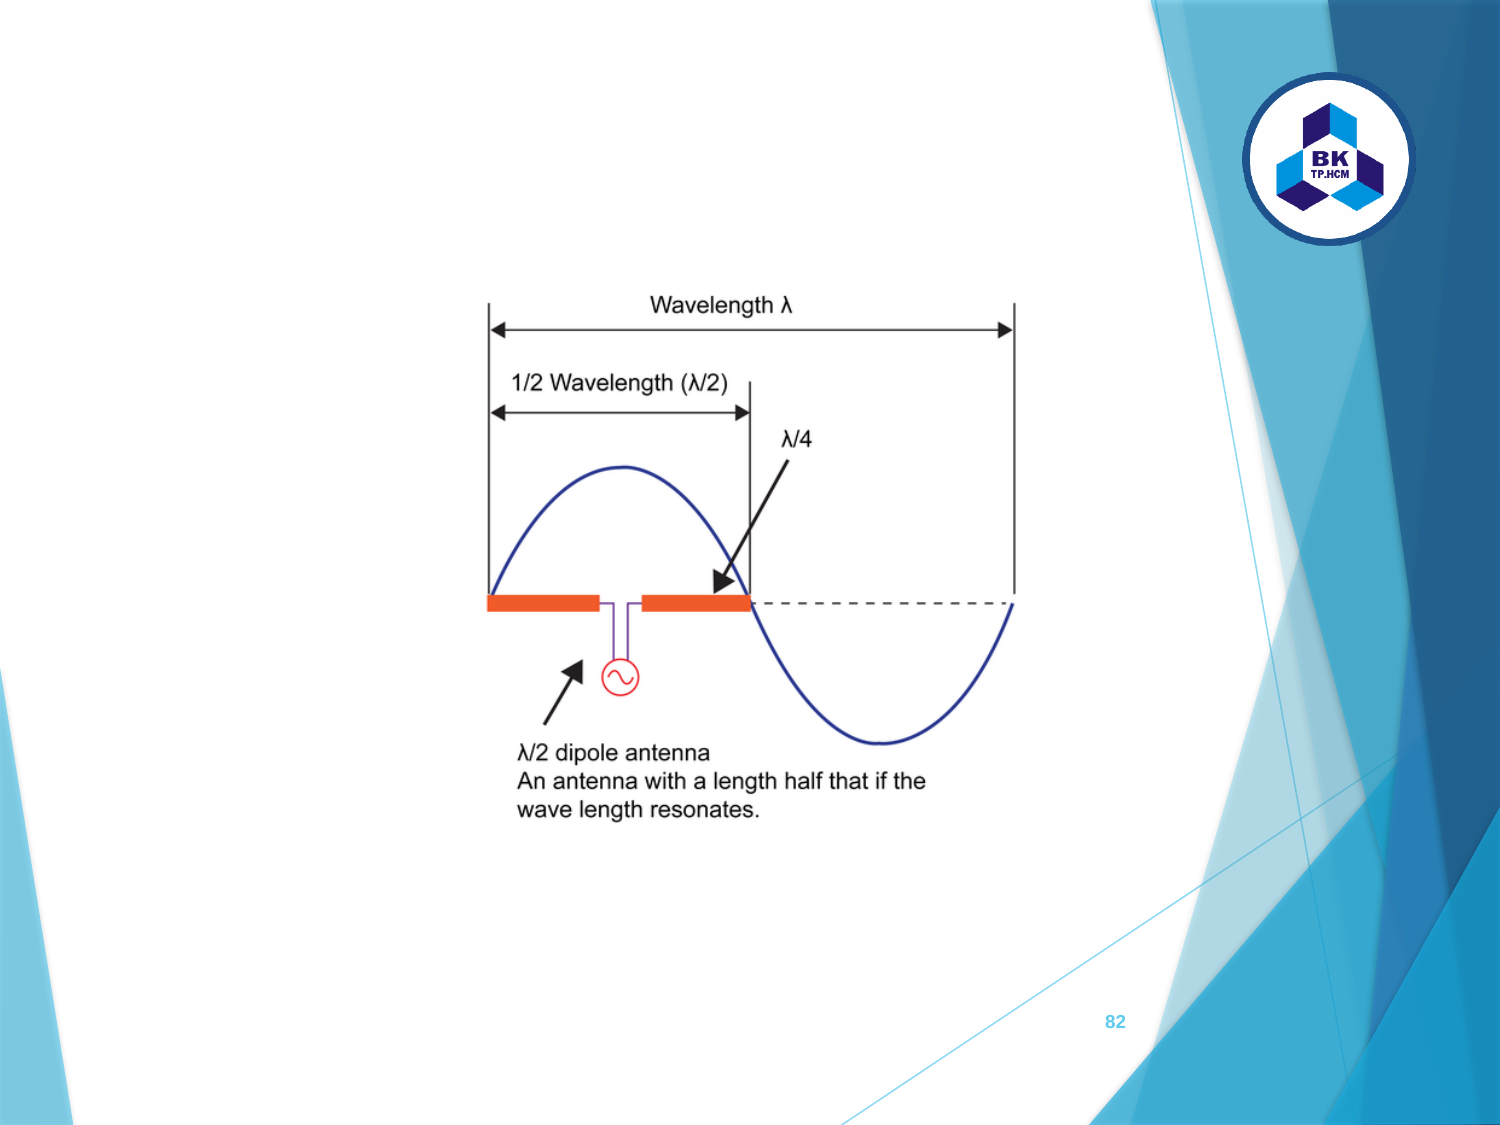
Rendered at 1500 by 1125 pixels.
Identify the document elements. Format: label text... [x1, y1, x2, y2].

picture [1242, 72, 1416, 246]
picture [448, 285, 1052, 840]
slide_number 82 [1057, 991, 1142, 1051]
